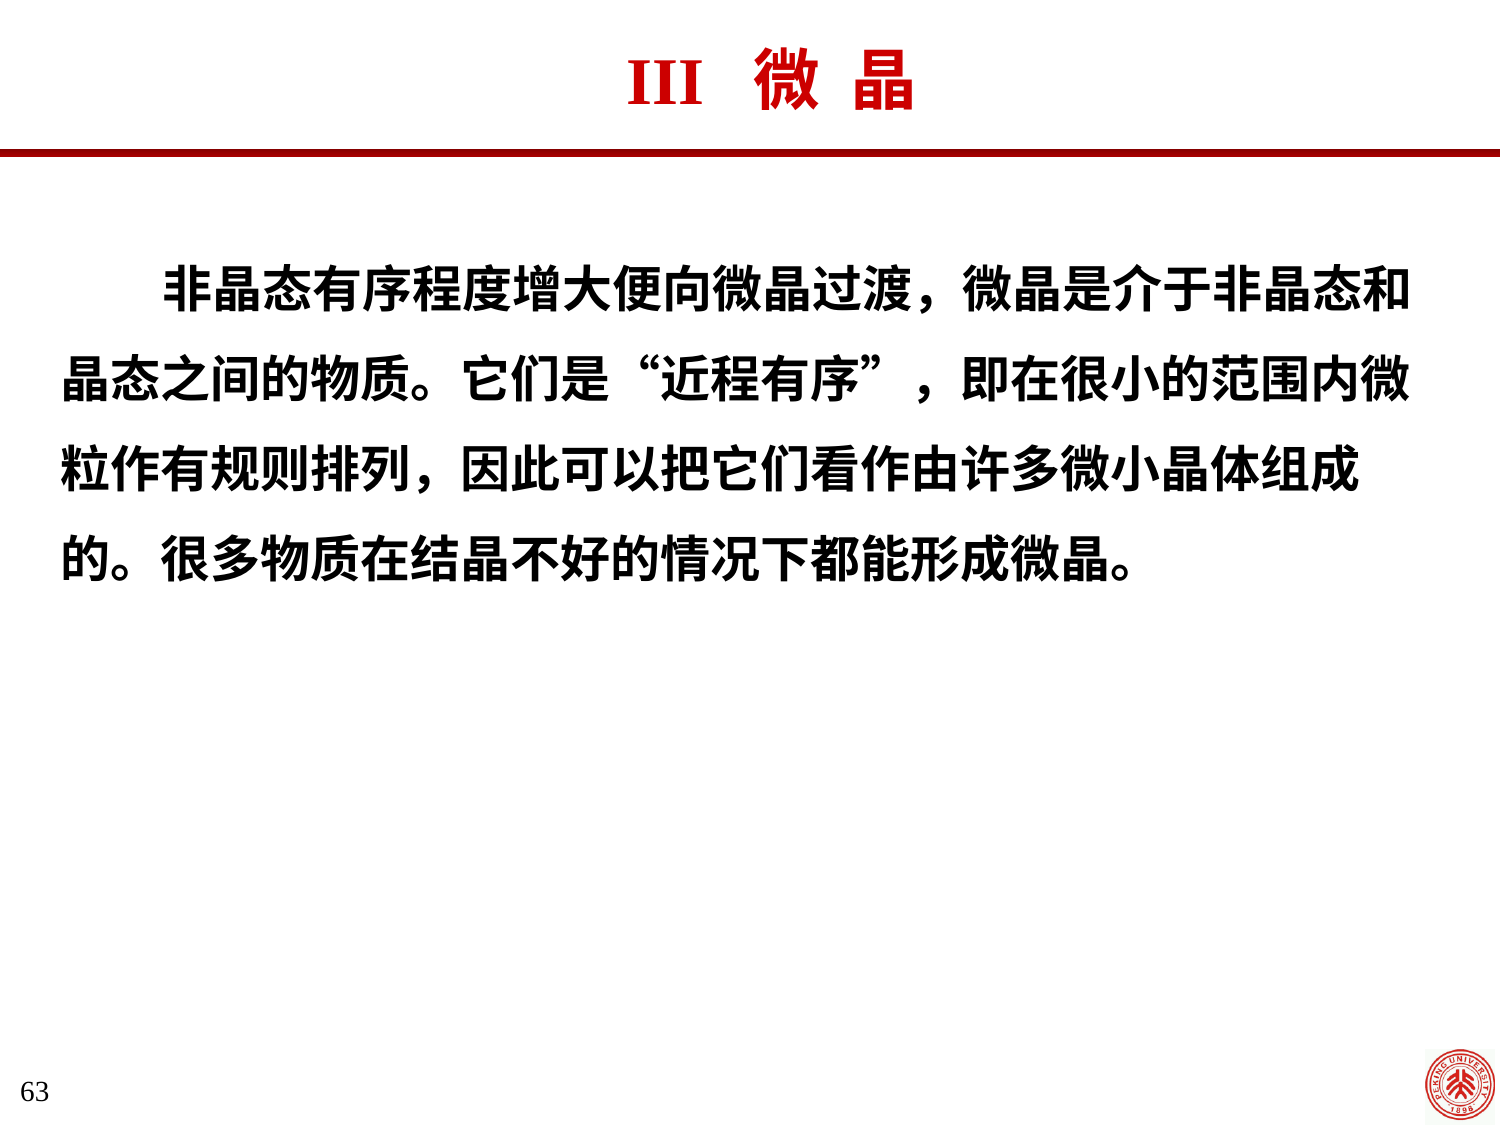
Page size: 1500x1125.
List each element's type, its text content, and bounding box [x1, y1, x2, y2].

text_box 非晶态有序程度增大便向微晶过渡，微晶是介于非晶态和晶态之间的物质。它们是“近程有序”，即在很小的范围内微粒作有规则排列，因此可以把它们看作由许多微小晶体组成的。很多物质在结晶不好的情况下都能形成微晶。 [46, 219, 1459, 595]
text_box [0, 149, 1500, 157]
slide_number 63 [6, 1072, 50, 1119]
text_box III 微 晶 [569, 30, 975, 126]
picture [1425, 1049, 1495, 1125]
